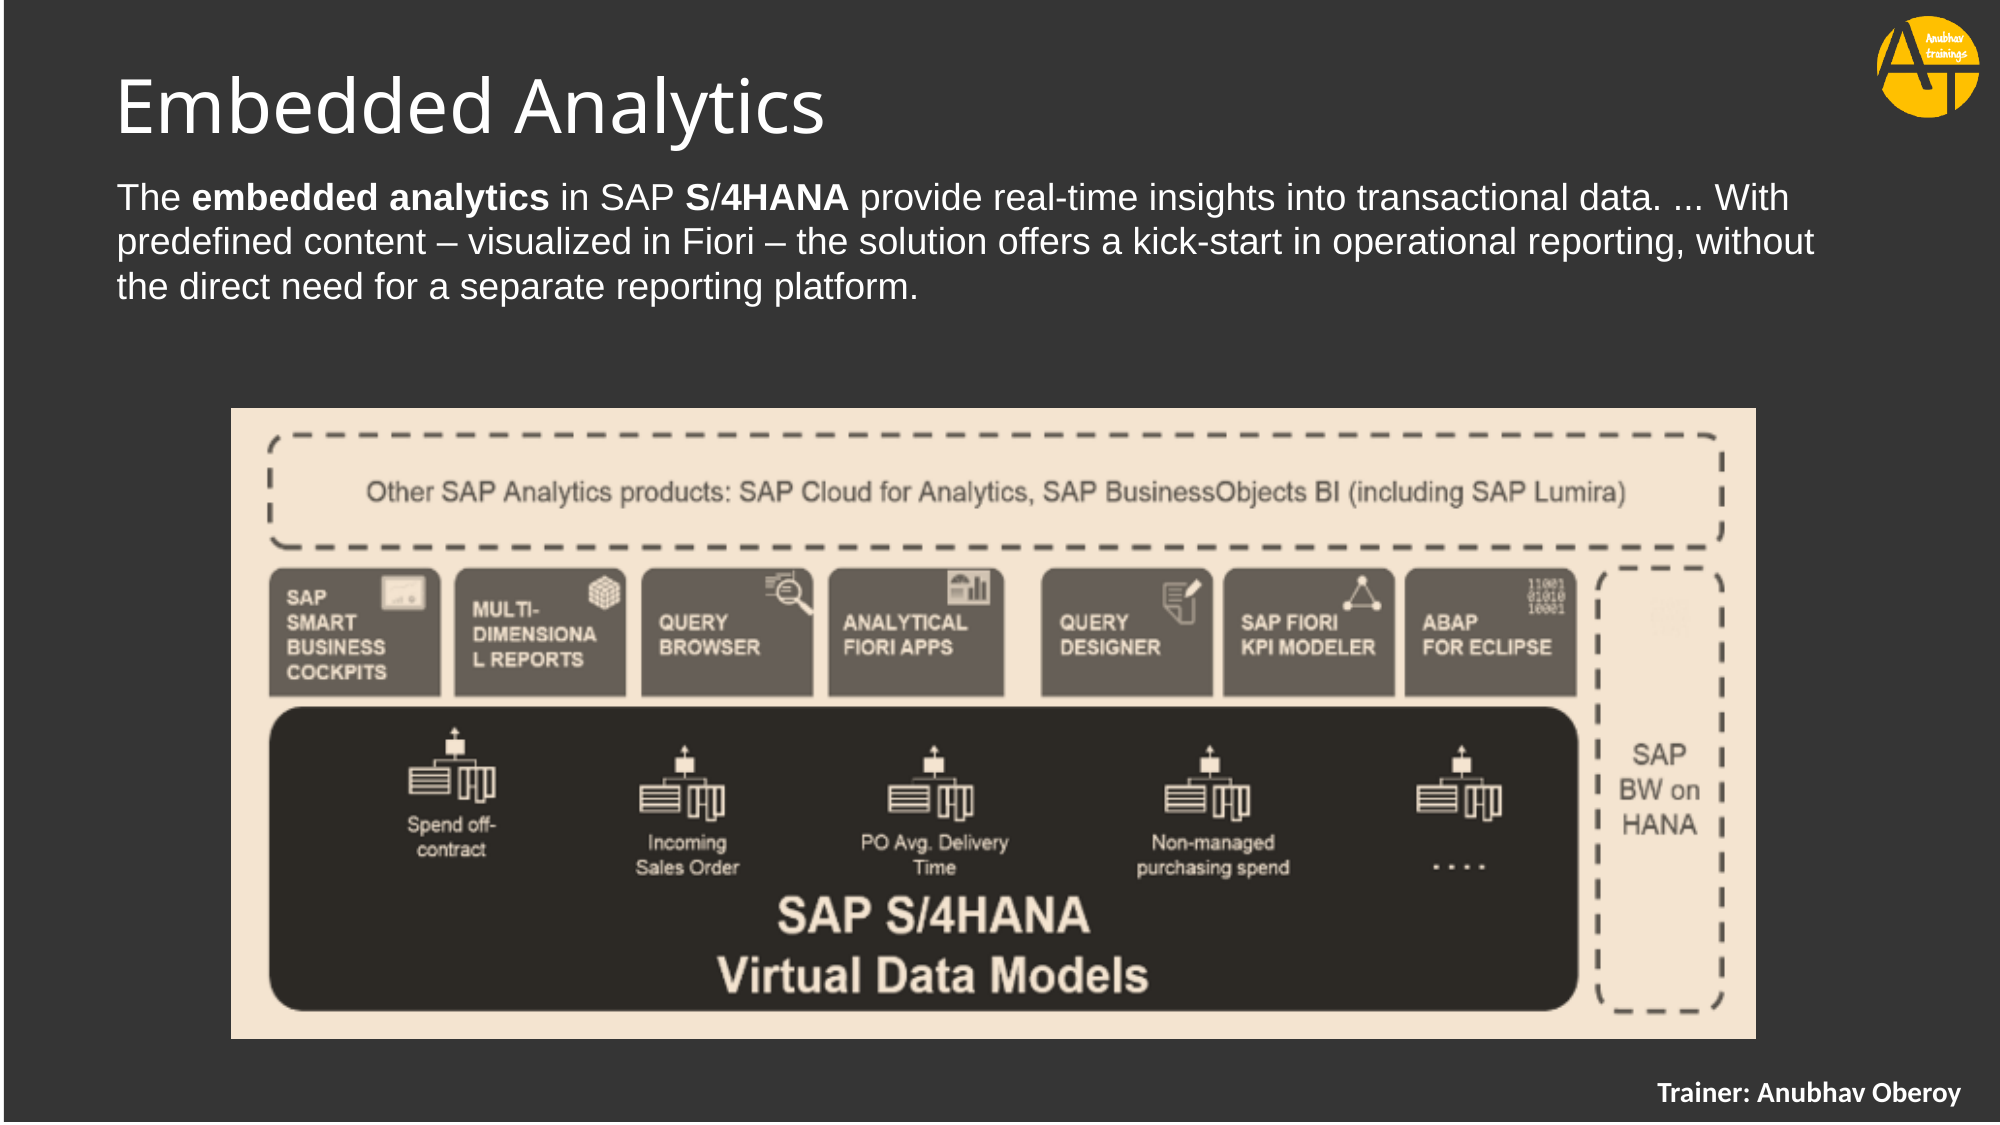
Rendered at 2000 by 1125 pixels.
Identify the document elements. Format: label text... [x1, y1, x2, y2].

text_box [2, 0, 2000, 1124]
title Embedded Analytics [94, 45, 1894, 162]
picture [231, 408, 1756, 1039]
text_box The embedded analytics in SAP S/4HANA provide real-time insights into transactional data. ... With predefined content – visualized in Fiori – the solution offers a kick-start in operational reporting, without the direct need for a separate reporting platform. [101, 165, 1886, 315]
footer Trainer: Anubhav Oberoy [1625, 1061, 1994, 1121]
picture [1866, 9, 1985, 126]
